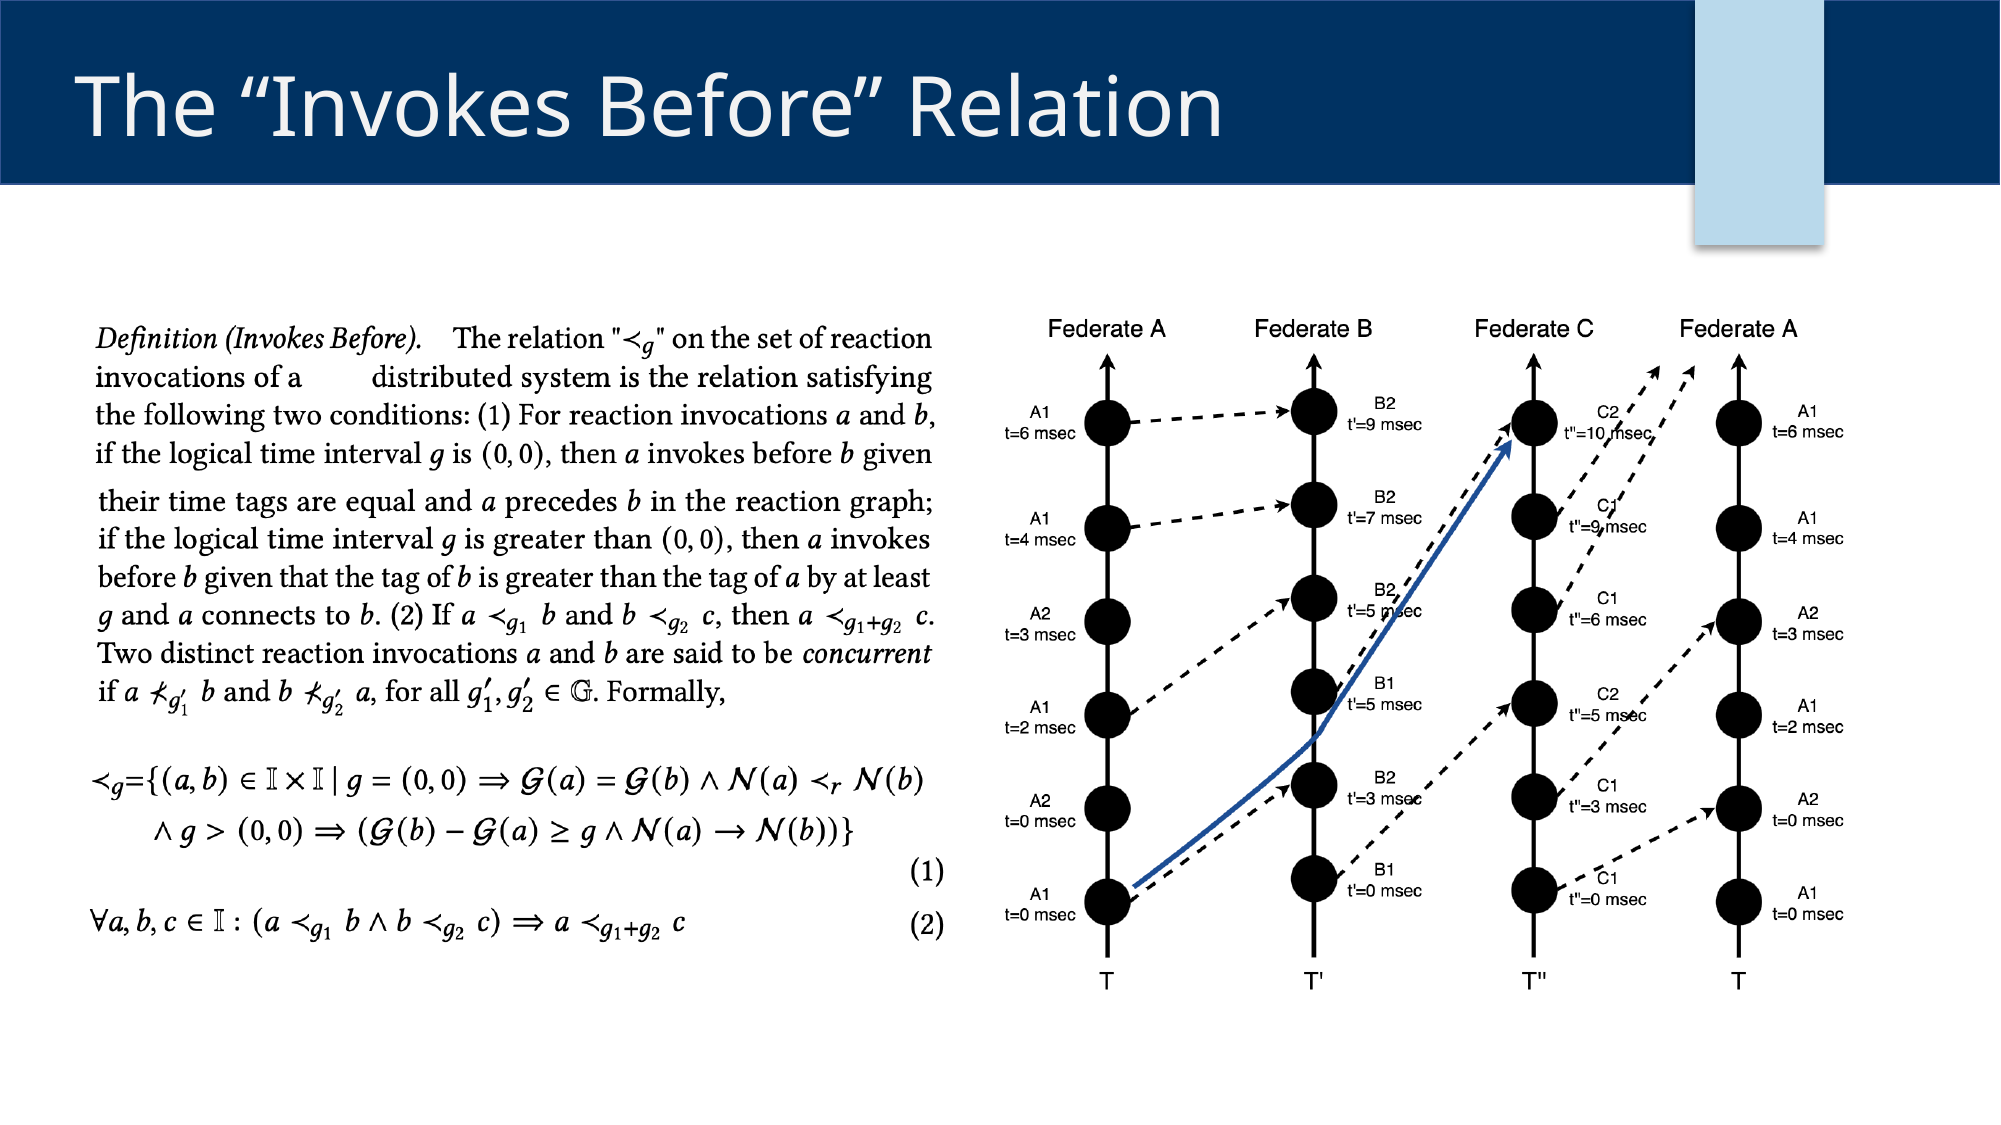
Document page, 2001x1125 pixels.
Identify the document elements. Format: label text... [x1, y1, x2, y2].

text_box [1694, 0, 1825, 246]
text_box [1826, 0, 2000, 185]
picture [976, 282, 1878, 1014]
picture [74, 743, 961, 955]
title The “Invokes Before” Relation [59, 22, 1636, 162]
picture [89, 314, 945, 721]
text_box [0, 0, 1694, 185]
